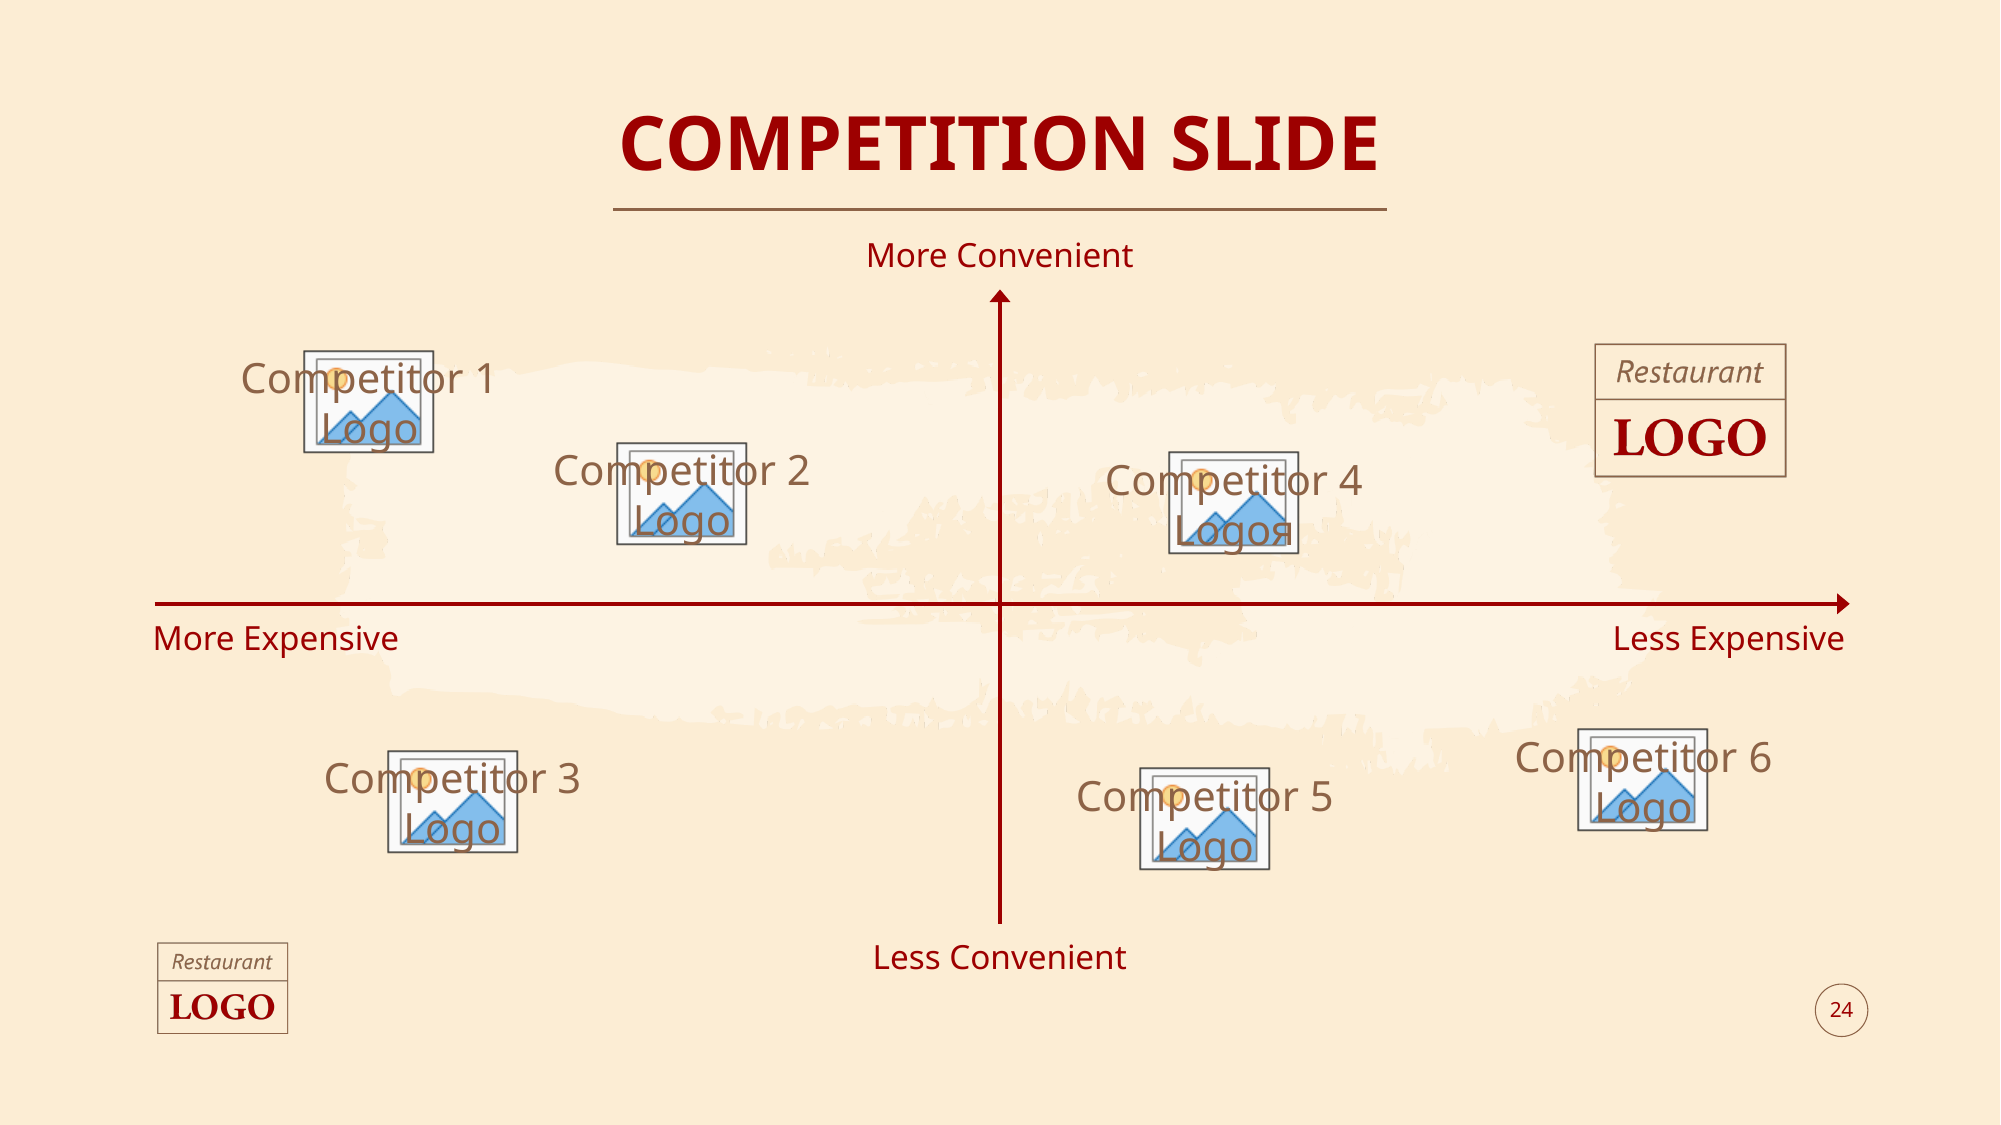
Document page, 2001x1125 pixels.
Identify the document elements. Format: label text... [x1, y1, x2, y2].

list Less Expensive [1413, 614, 1861, 684]
picture [1088, 439, 1380, 568]
picture [1590, 341, 1789, 480]
picture [1498, 716, 1789, 845]
title COMPETITION SLIDE [137, 78, 1863, 195]
slide_number 24 [1811, 980, 1872, 1041]
picture [154, 940, 290, 1035]
list More Expensive [137, 614, 586, 684]
list More Convenient [776, 231, 1224, 301]
picture [307, 738, 598, 866]
picture [224, 337, 515, 466]
list Less Convenient [776, 933, 1224, 1004]
picture [1059, 755, 1351, 884]
picture [536, 430, 828, 558]
